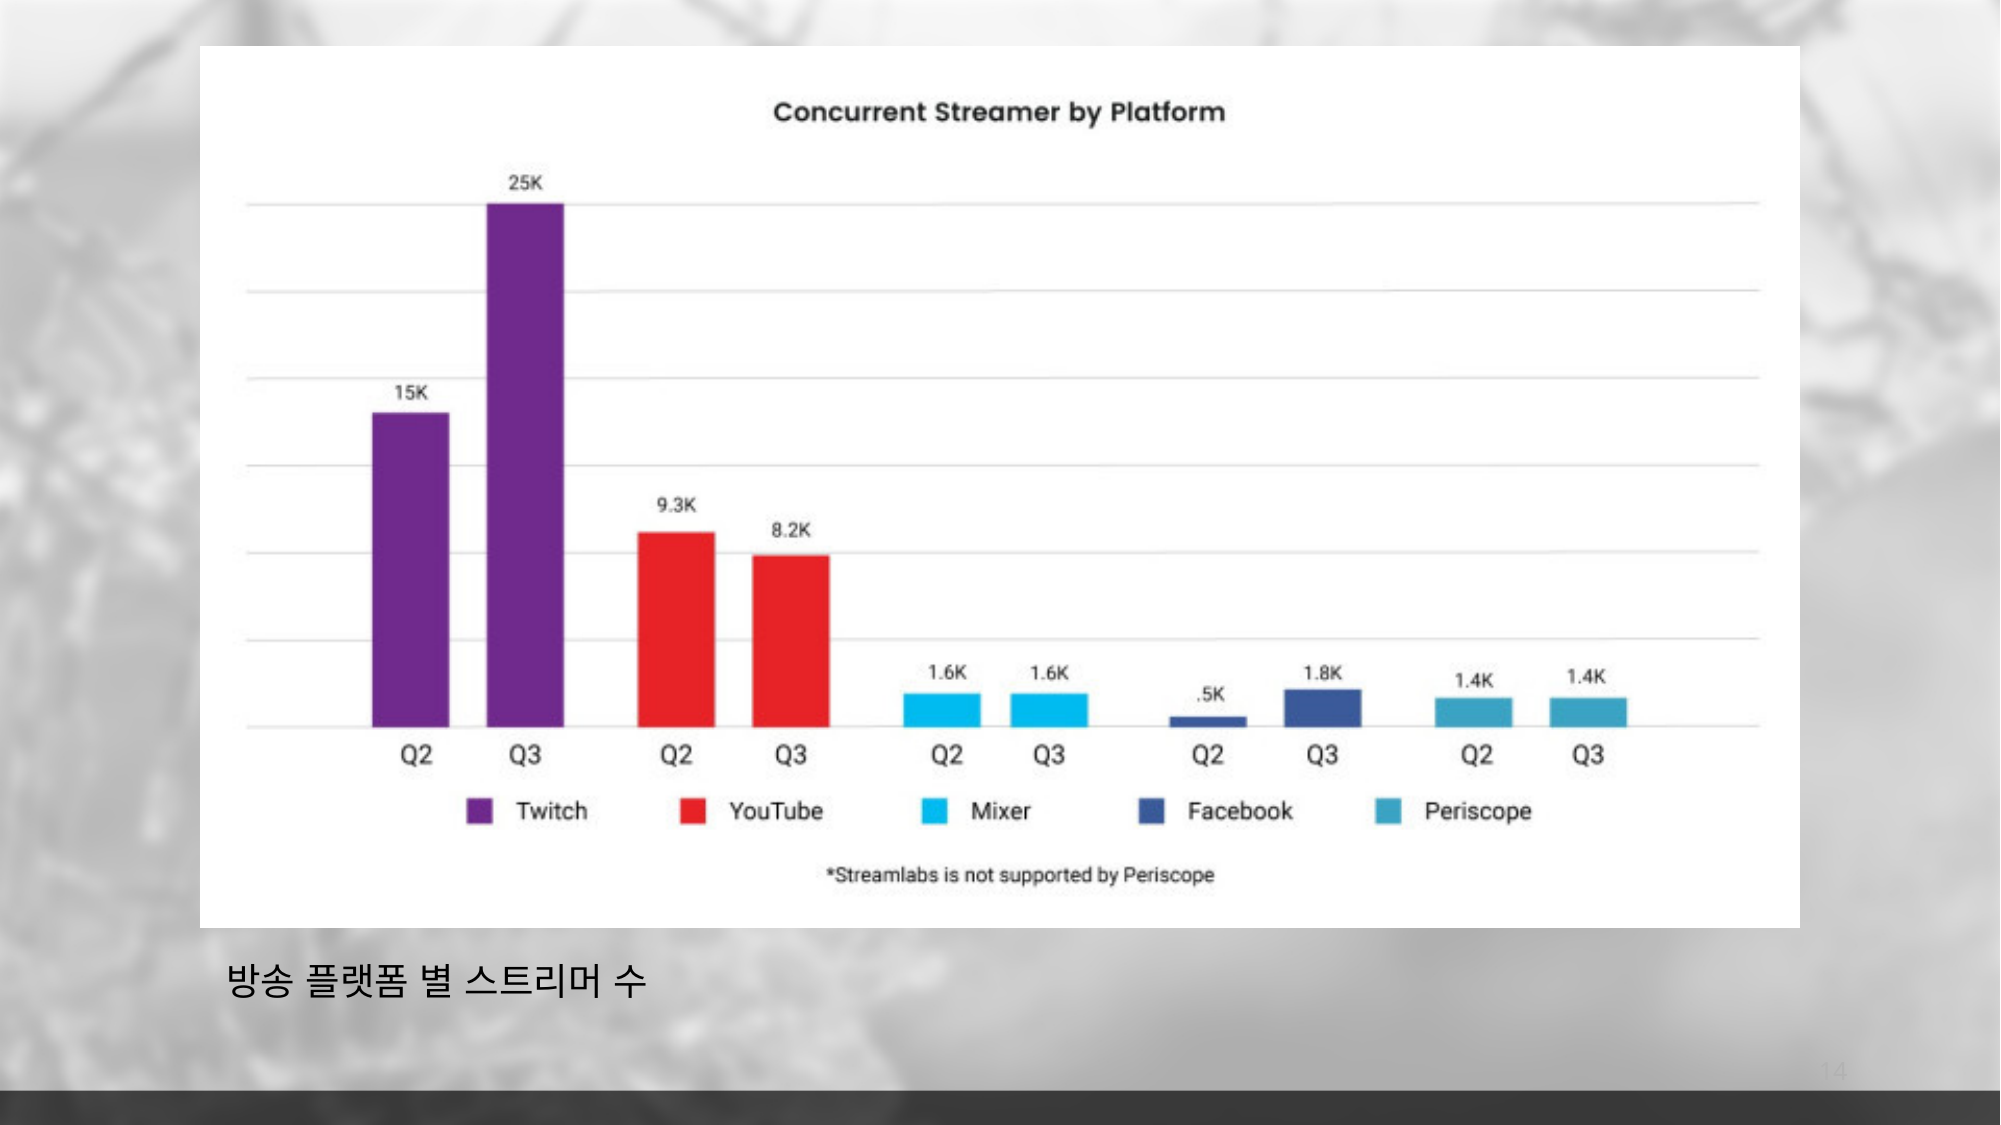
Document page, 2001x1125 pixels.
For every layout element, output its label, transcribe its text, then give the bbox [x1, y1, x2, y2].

text_box 방송 플랫폼 별 스트리머 수 [211, 950, 663, 1010]
slide_number 14 [1412, 1042, 1863, 1103]
picture [0, 0, 2000, 1125]
